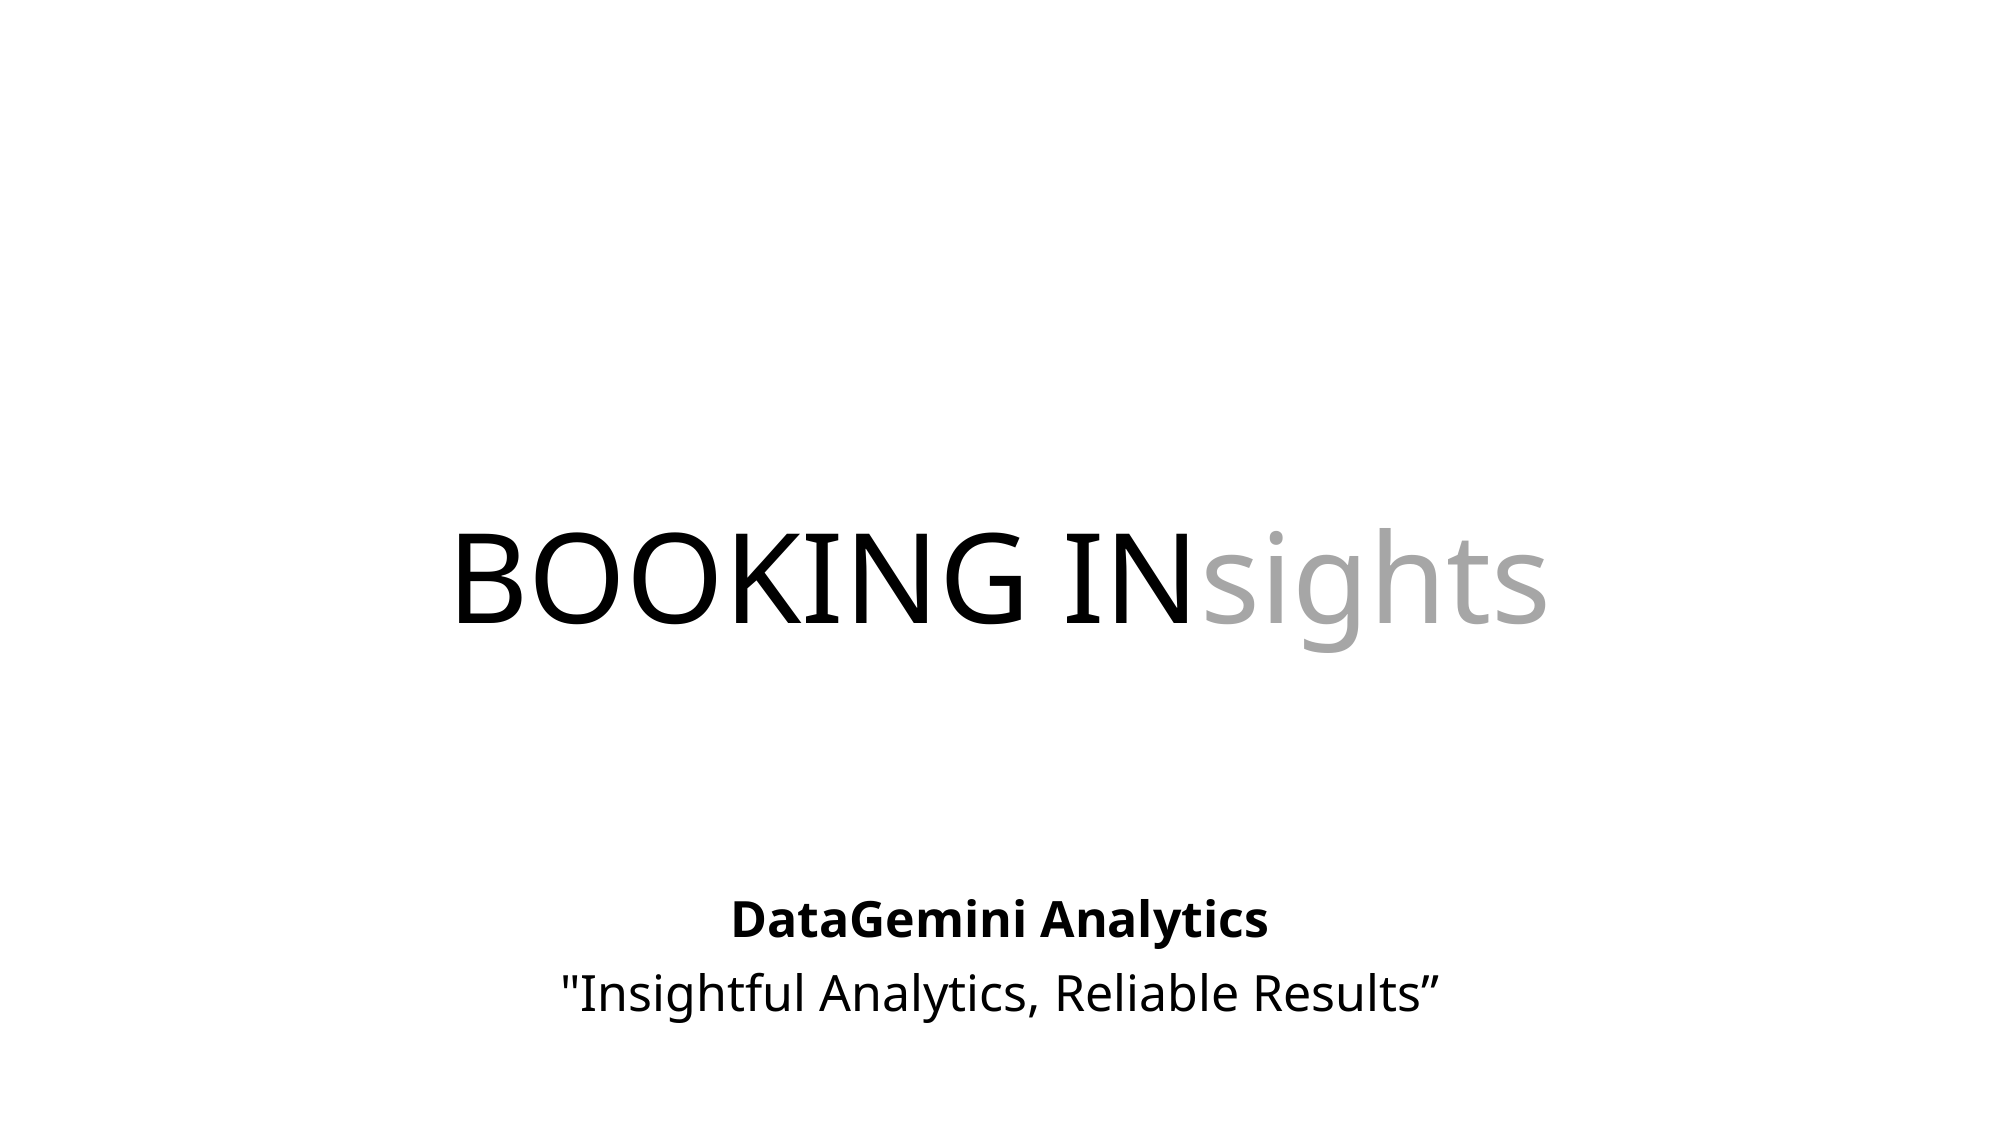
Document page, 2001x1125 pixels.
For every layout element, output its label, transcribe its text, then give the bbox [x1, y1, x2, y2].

subtitle DataGemini Analytics "Insightful Analytics, Reliable Results” [249, 886, 1750, 1040]
title BOOKING INsights [249, 173, 1750, 724]
